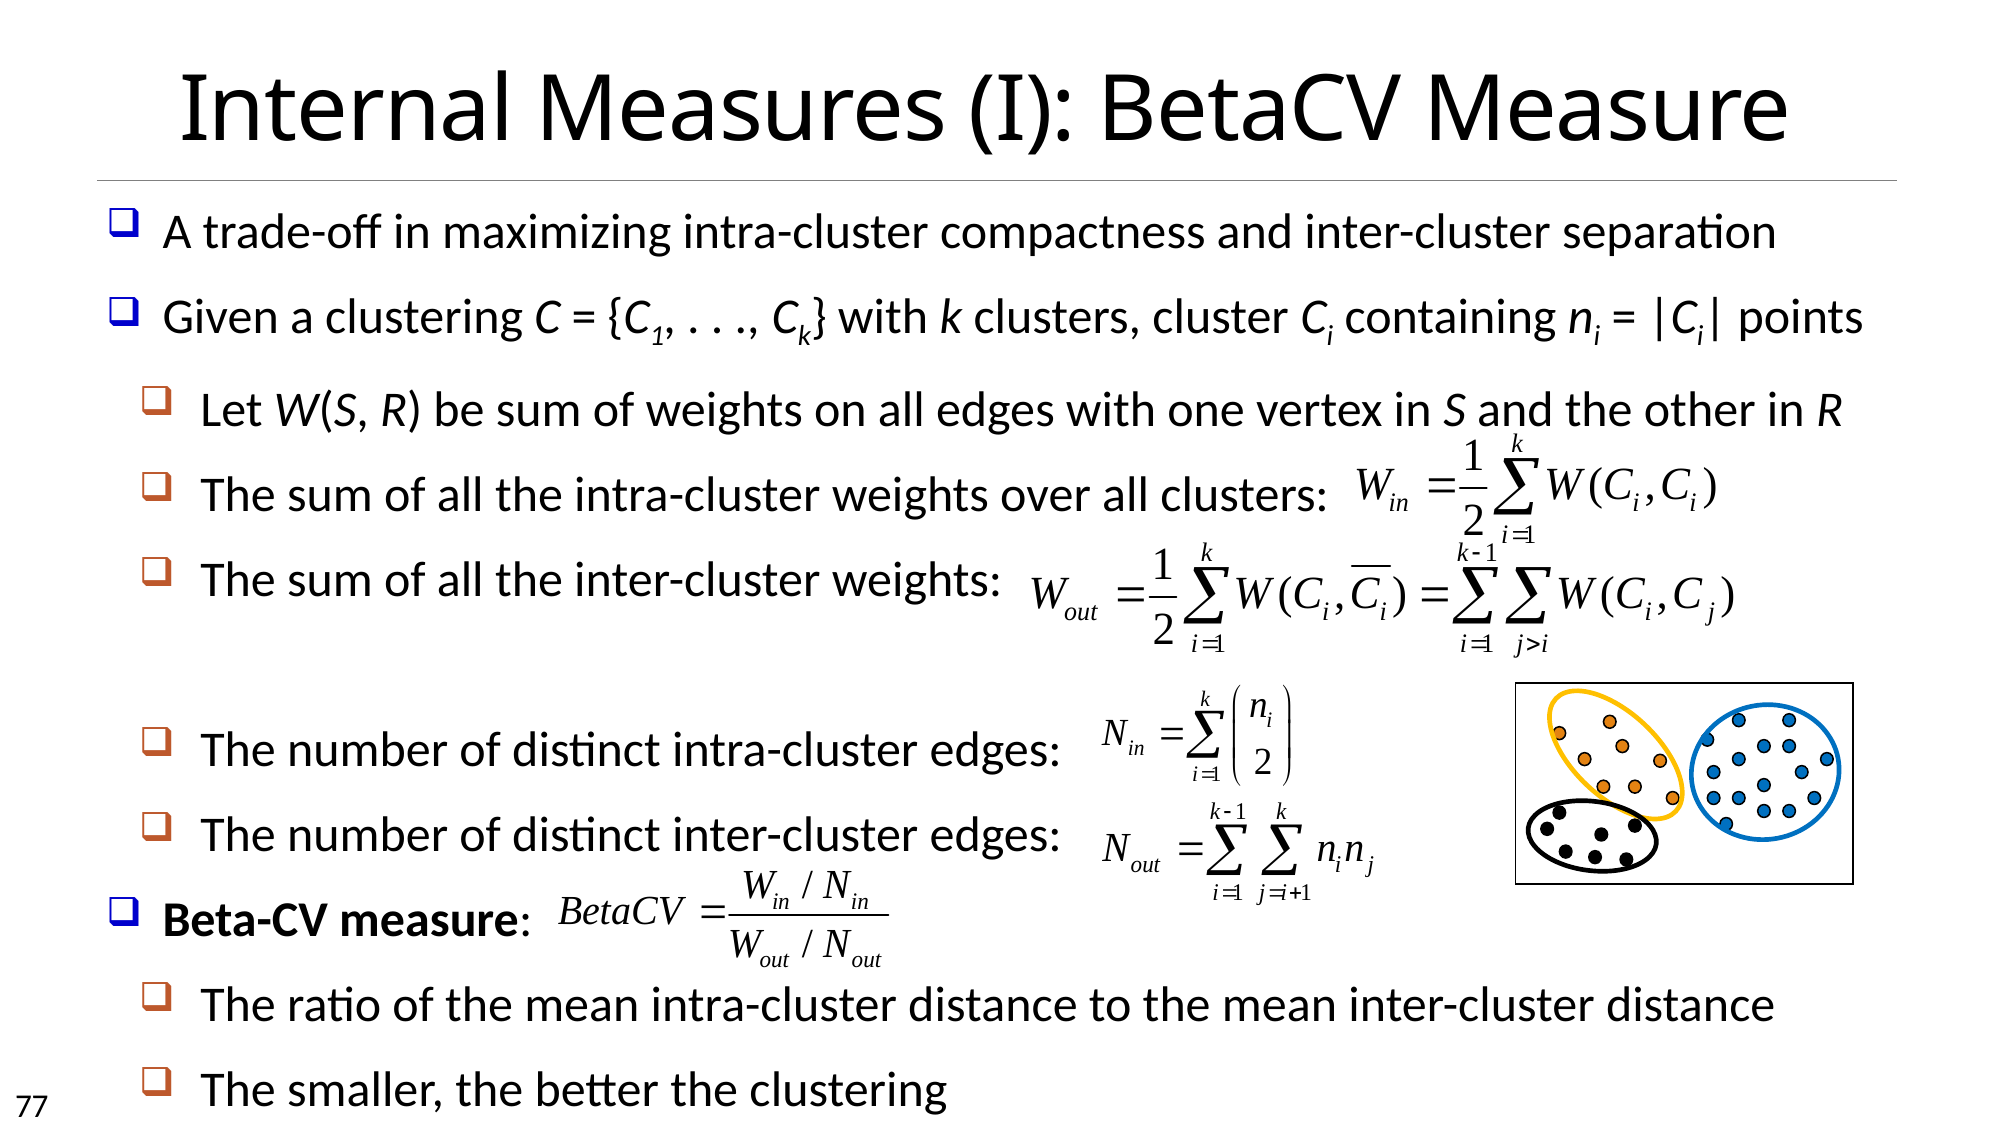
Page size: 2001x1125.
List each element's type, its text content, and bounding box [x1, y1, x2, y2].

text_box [1514, 682, 1854, 885]
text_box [549, 859, 898, 978]
list A trade-off in maximizing intra-cluster compactness and inter-cluster separation Given a clustering C = {C1, . . ., Ck} with k clusters, cluster Ci containing ni = |Ci| points Let W(S, R) be sum of weights on all edges with one vertex in S and the other in R The sum of all the intra-cluster weights over all clusters: The sum of all the inter-cluster weights: The number of distinct intra-cluster edges: The number of distinct inter-cluster edges: Beta-CV measure: The ratio of the mean intra-cluster distance to the mean inter-cluster distance The smaller, the better the clustering [91, 190, 1888, 1111]
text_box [1093, 792, 1382, 914]
title Internal Measures (I): BetaCV Measure [66, 62, 1905, 163]
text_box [1350, 422, 1726, 528]
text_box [1093, 677, 1303, 791]
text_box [1025, 531, 1746, 667]
